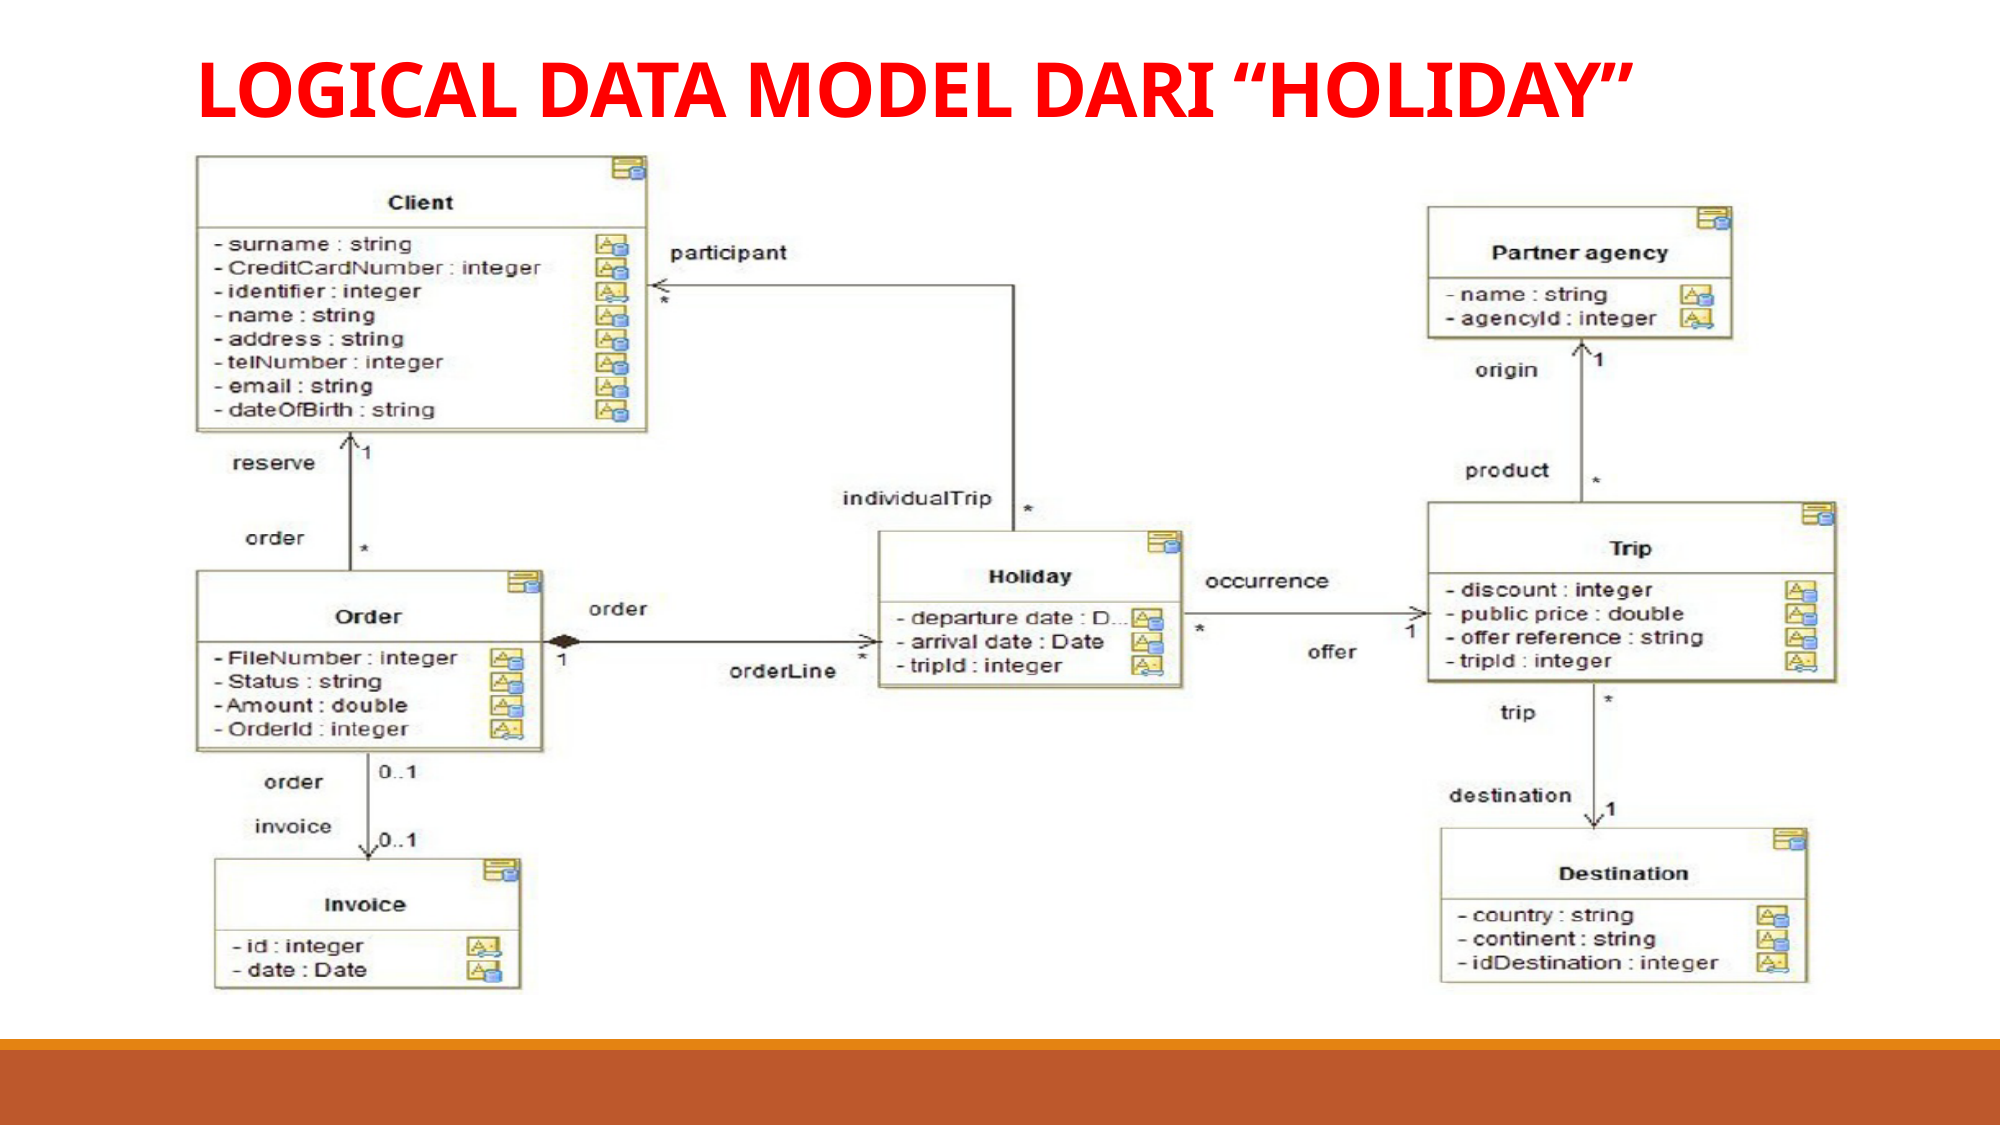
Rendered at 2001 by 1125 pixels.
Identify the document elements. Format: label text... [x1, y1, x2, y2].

picture [179, 140, 1856, 996]
title LOGICAL DATA MODEL DARI “HOLIDAY” [180, 47, 1830, 139]
